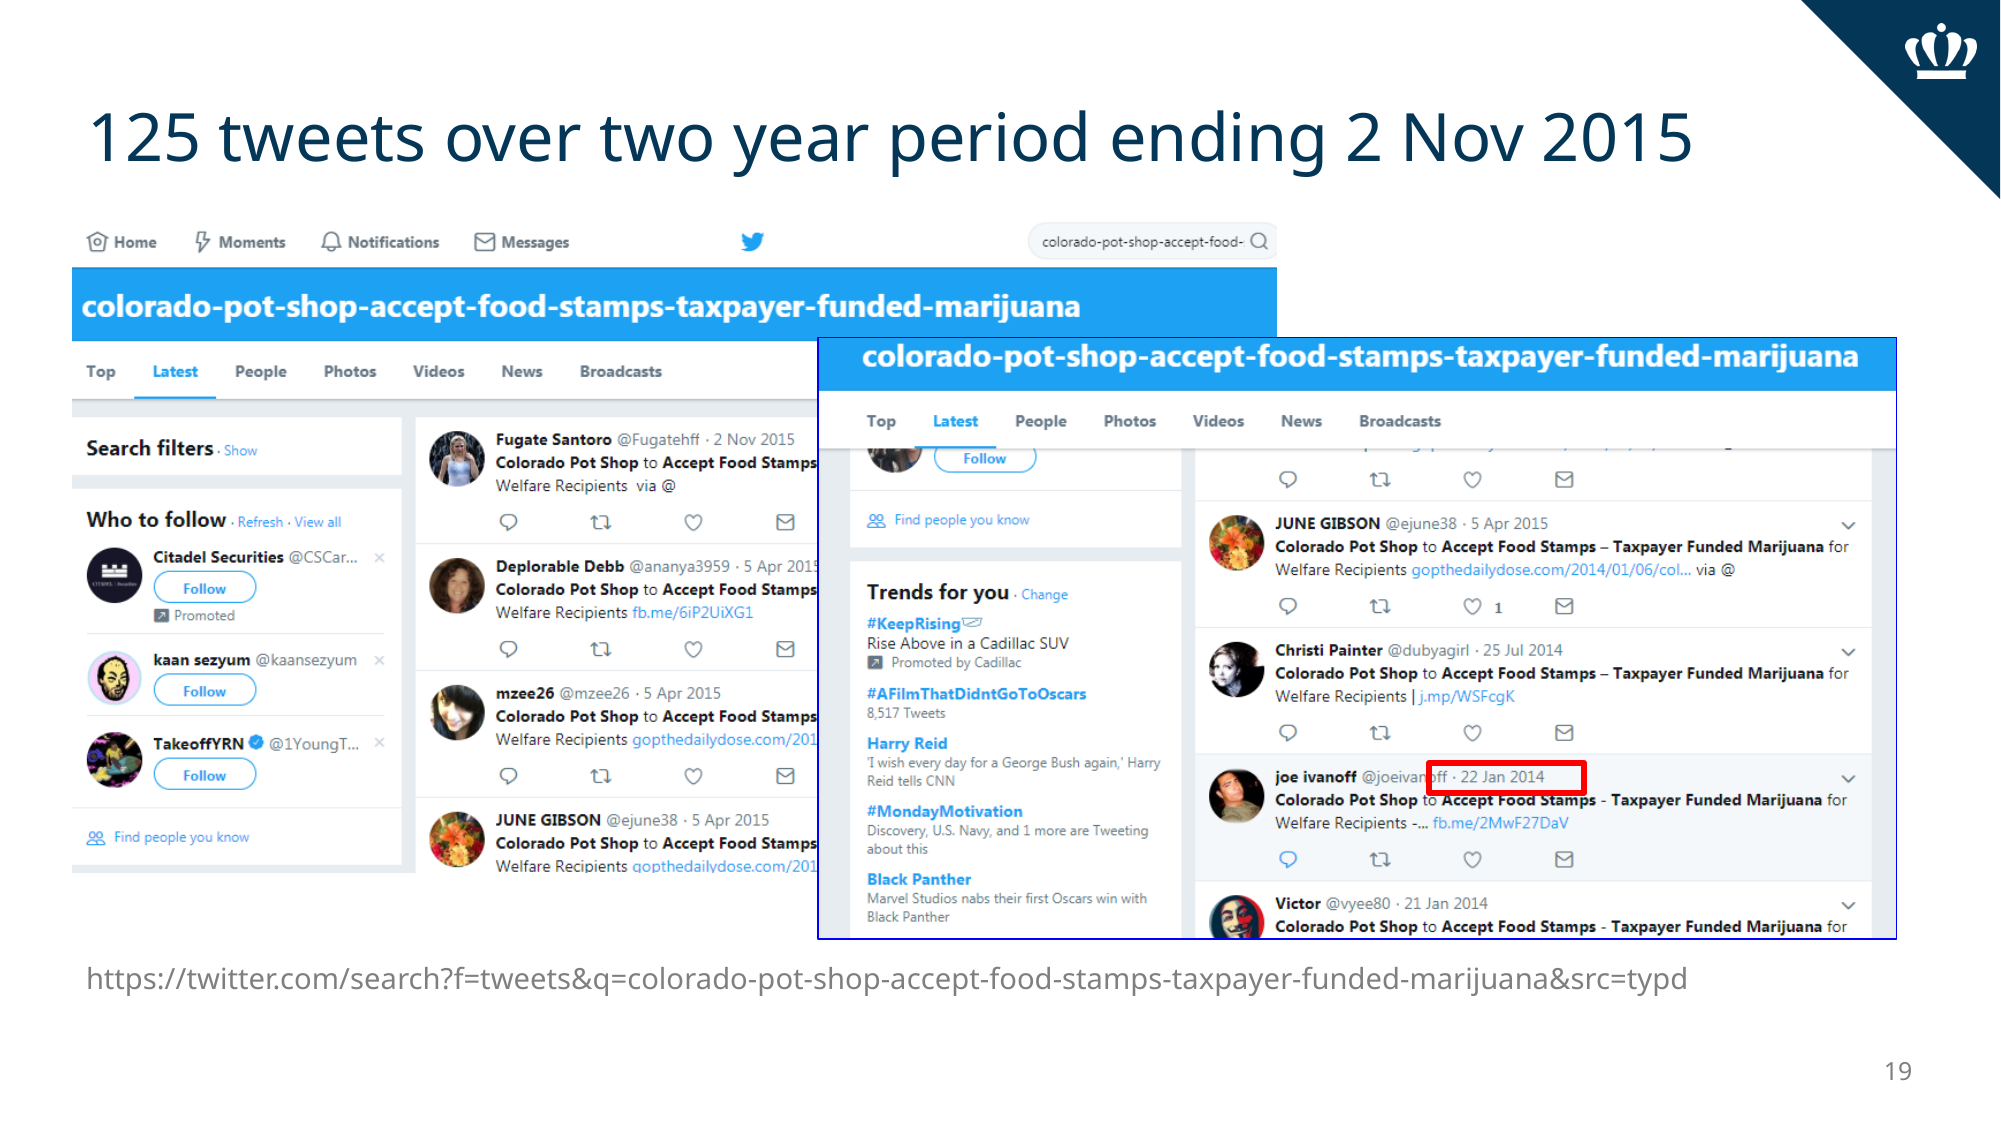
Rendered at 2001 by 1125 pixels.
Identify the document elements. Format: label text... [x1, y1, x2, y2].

slide_number ‹#› [1477, 1042, 1928, 1103]
title 125 tweets over two year period ending 2 Nov 2015 [72, 59, 1928, 220]
picture [71, 218, 1897, 939]
list https://twitter.com/search?f=tweets&q=colorado-pot-shop-accept-food-stamps-taxpayer-funded-marijuana&src=typd [71, 949, 1953, 1024]
picture [1905, 23, 1977, 79]
